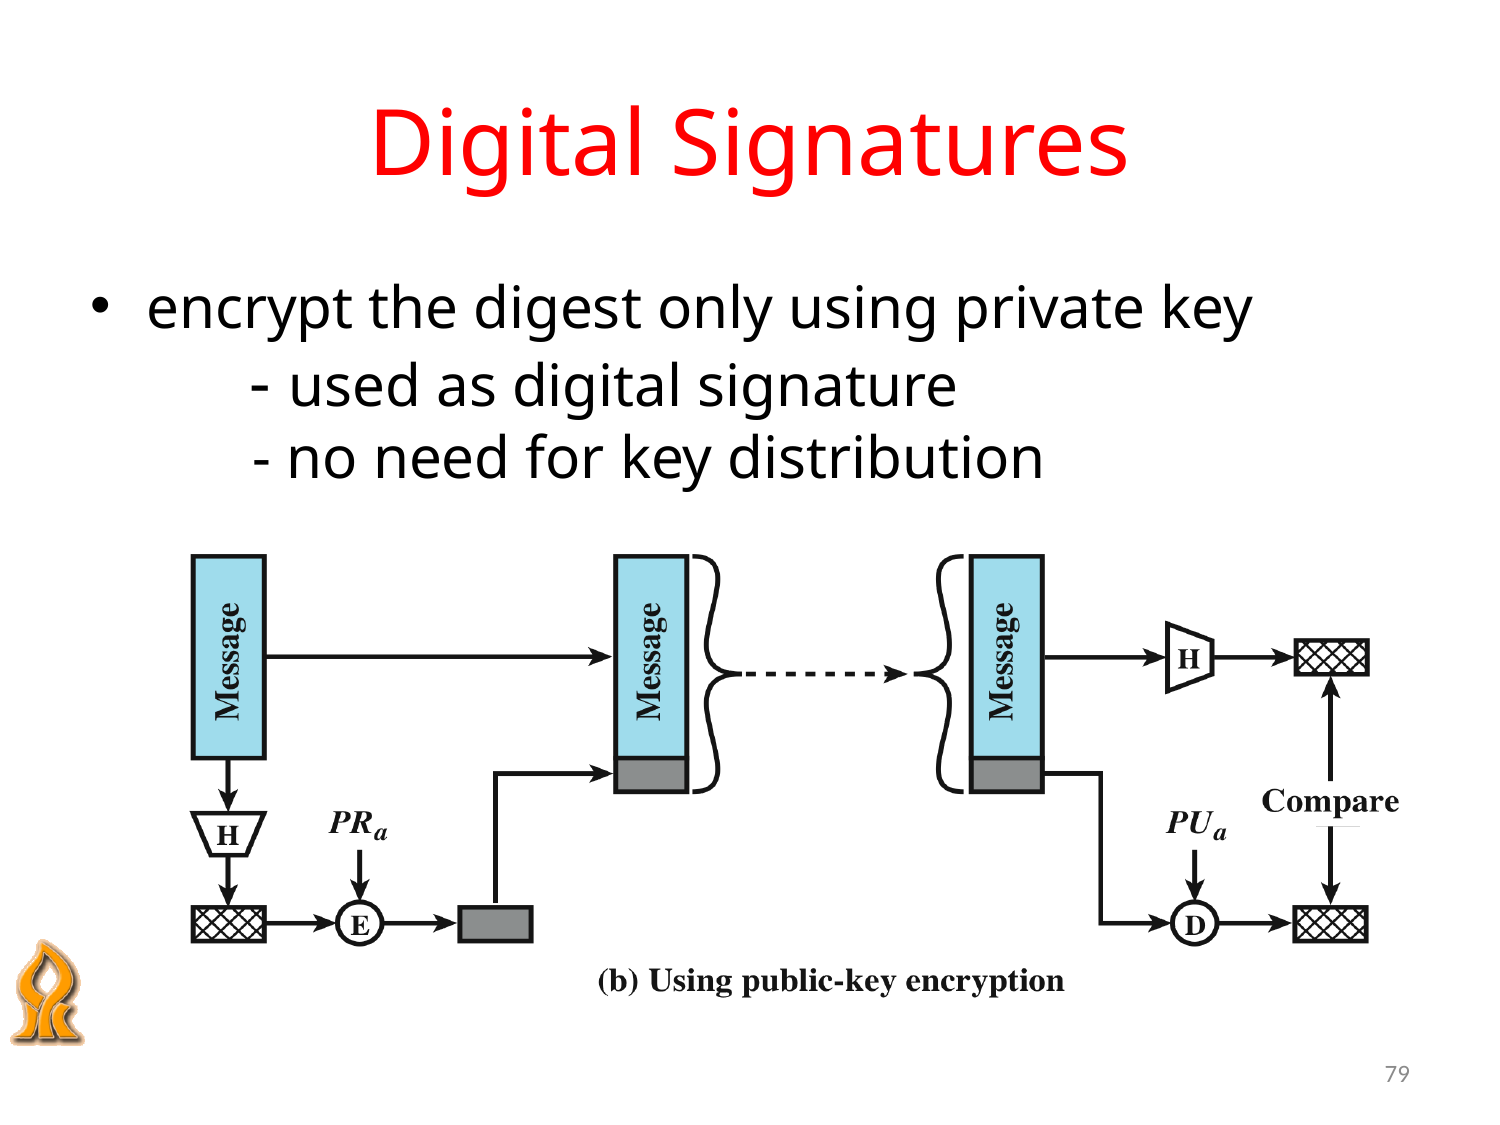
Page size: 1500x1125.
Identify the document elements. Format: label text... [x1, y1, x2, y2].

list encrypt the digest only using private key - used as digital signature - no need for key distribution [75, 262, 1425, 505]
picture [10, 503, 1421, 1046]
title Digital Signatures [75, 45, 1425, 233]
slide_number 79 [1074, 1042, 1425, 1103]
